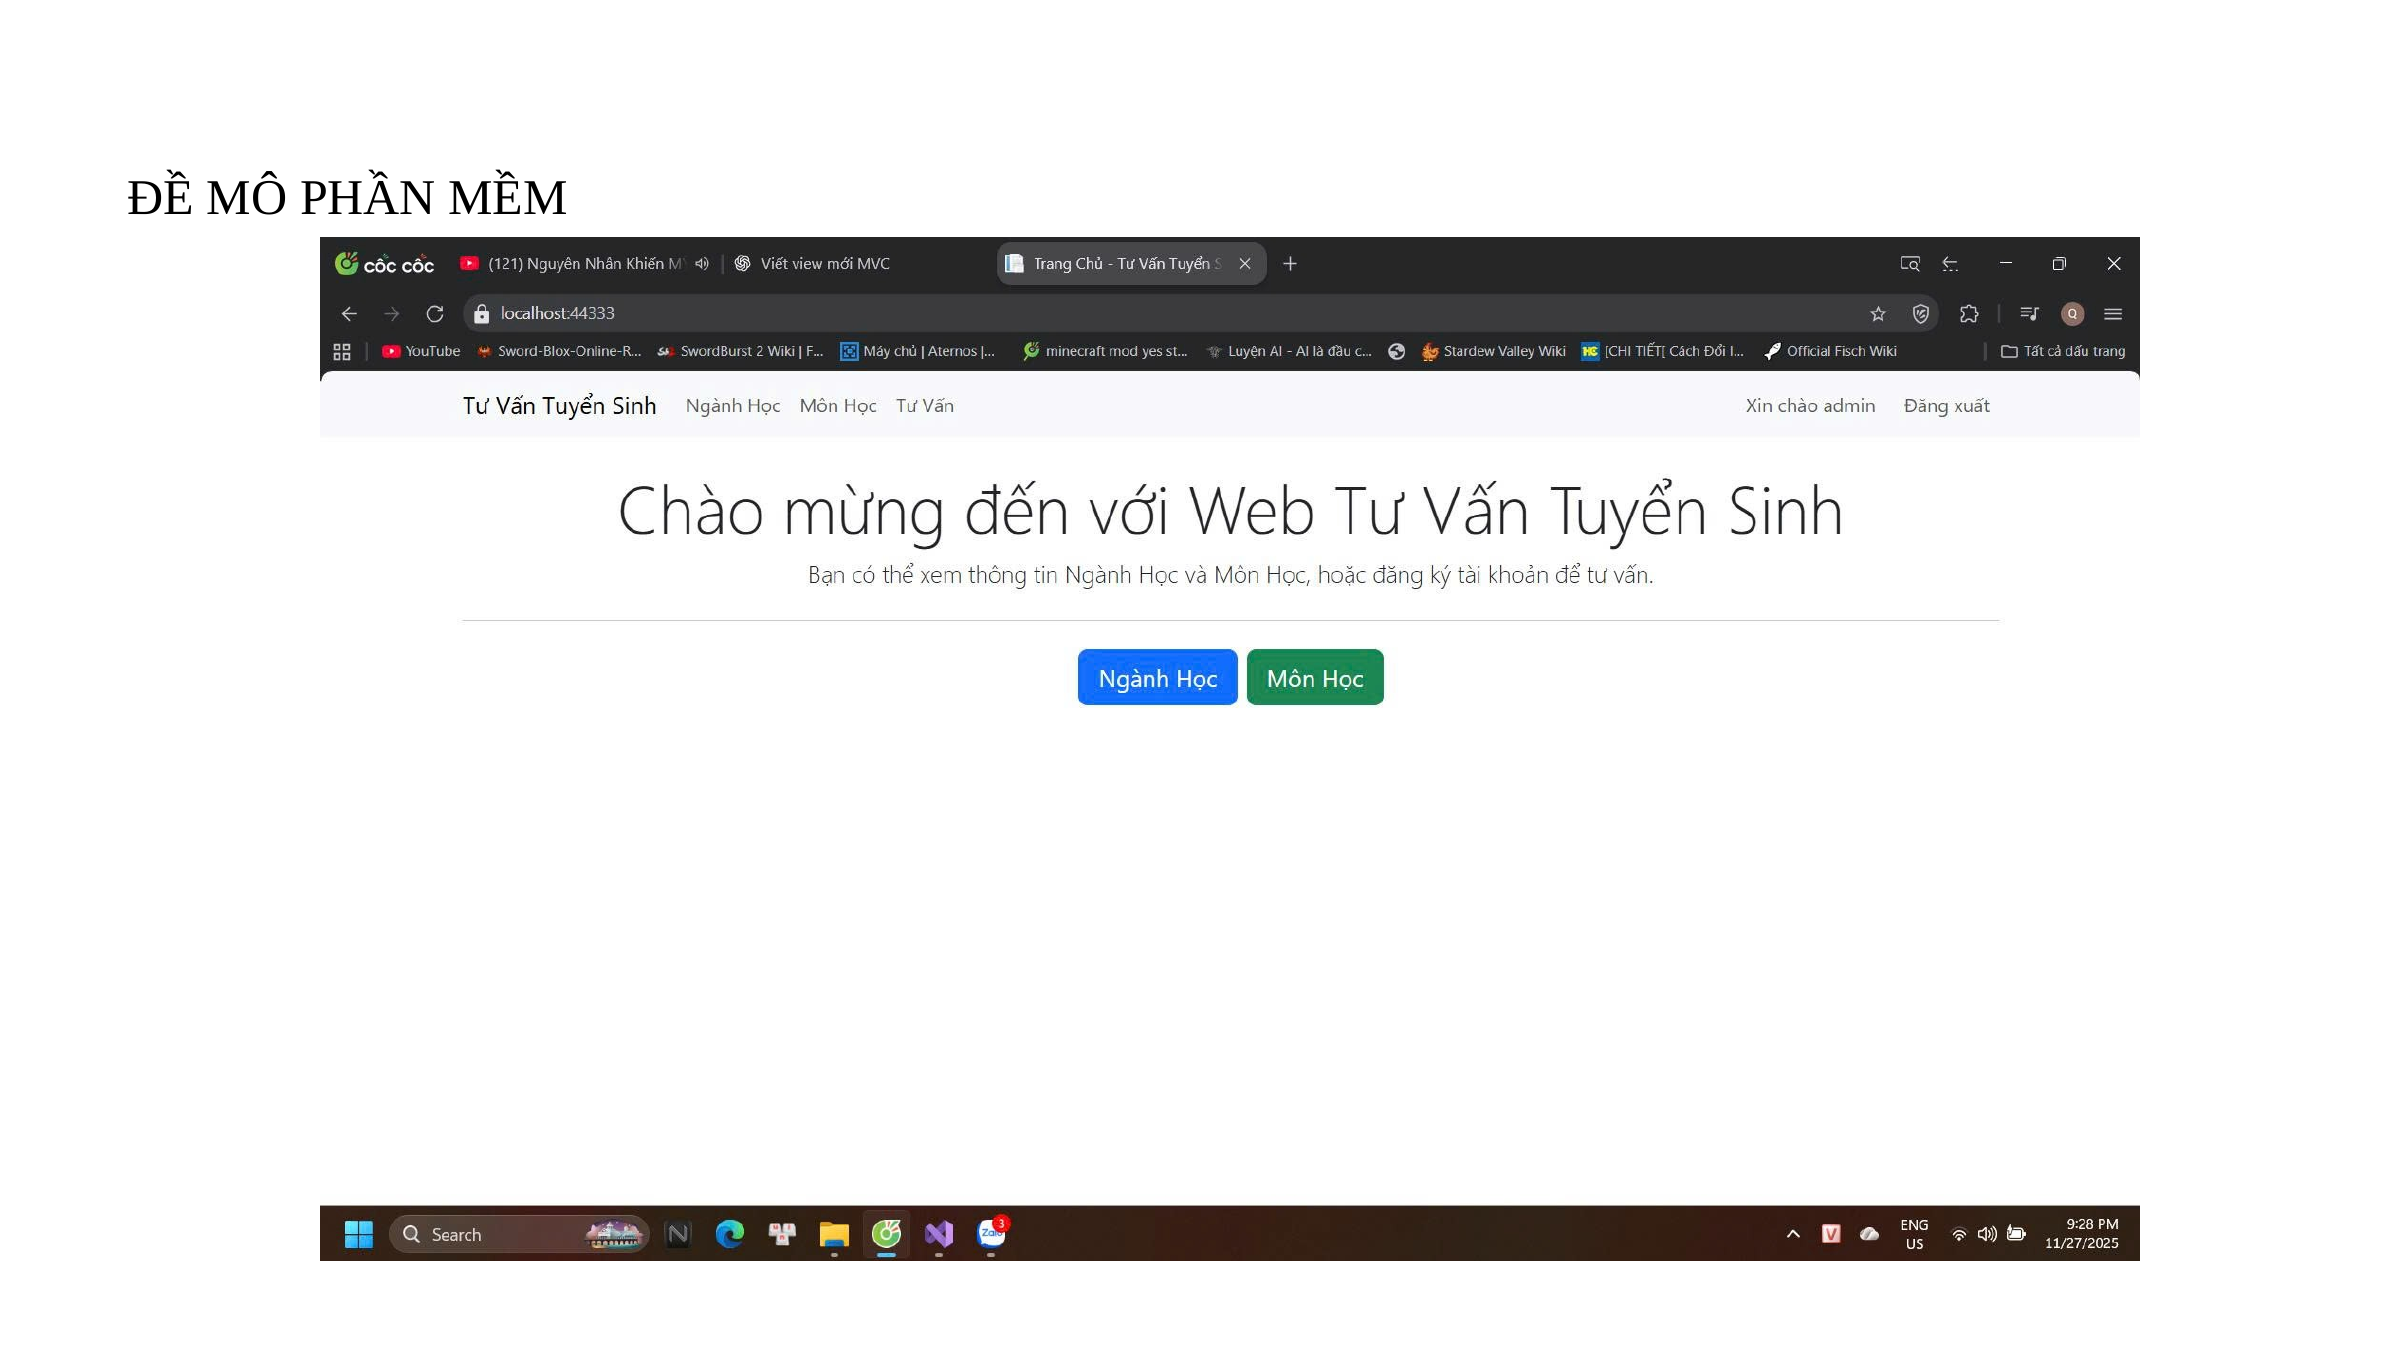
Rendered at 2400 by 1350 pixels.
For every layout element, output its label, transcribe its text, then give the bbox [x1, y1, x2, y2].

picture [320, 237, 2140, 1261]
text_box ĐỀ MÔ PHẦN MỀM [127, 122, 722, 270]
